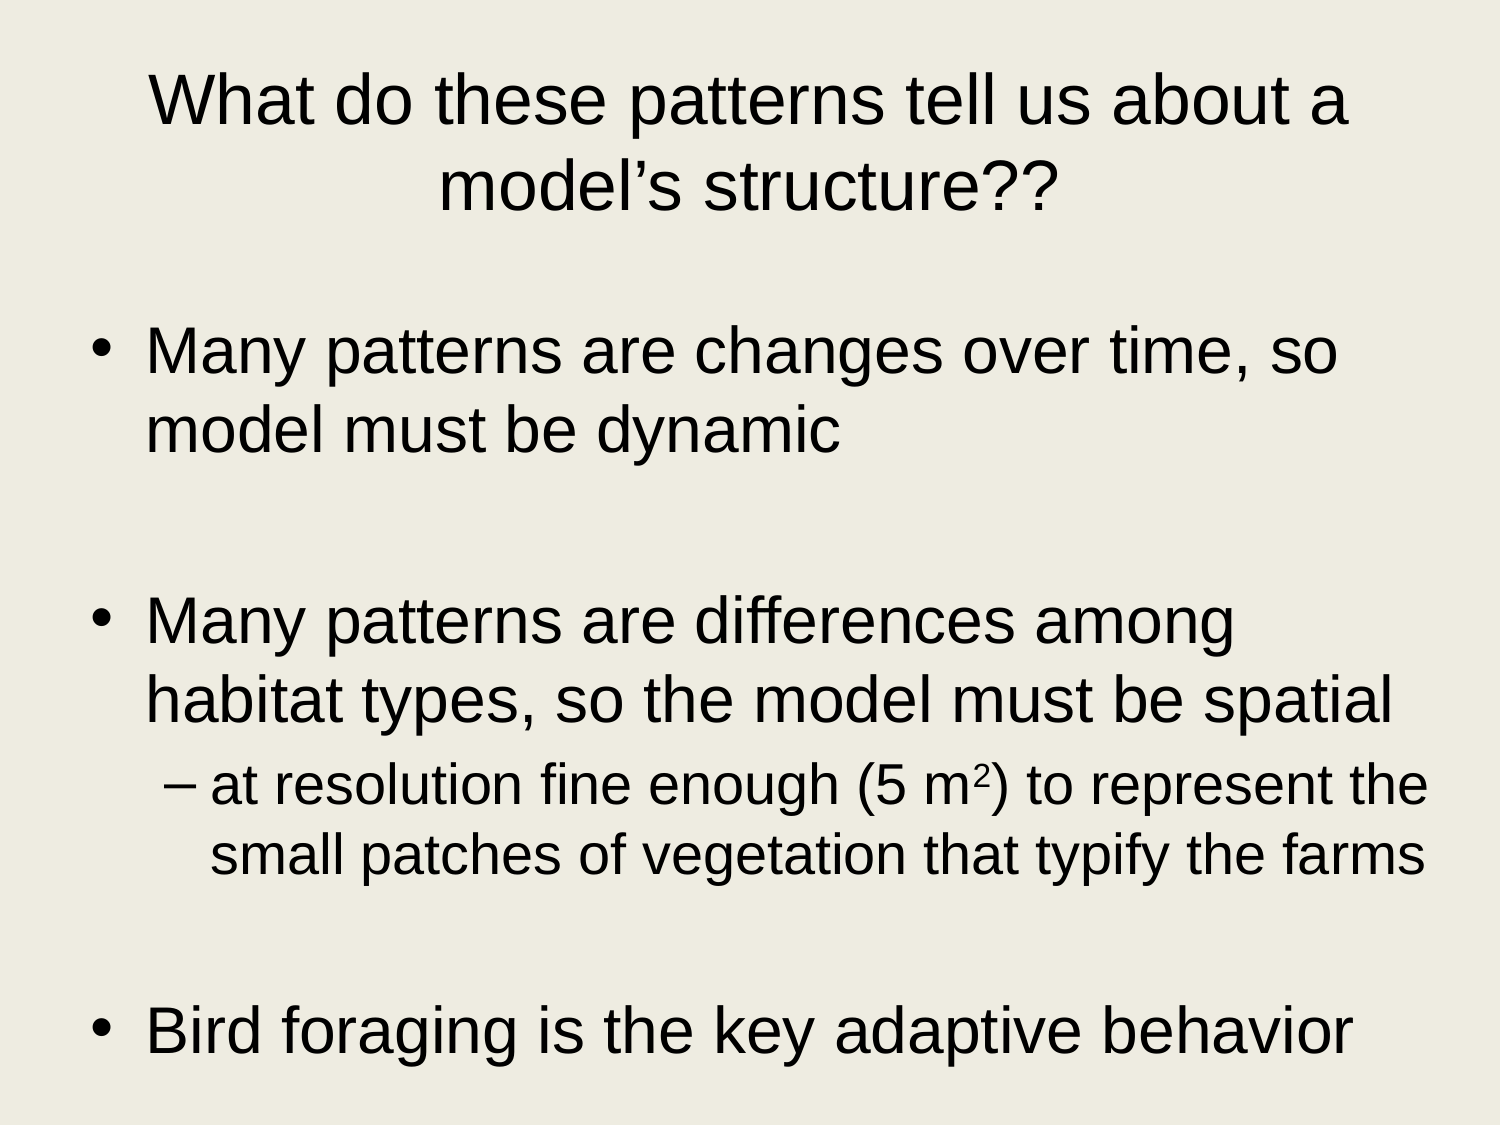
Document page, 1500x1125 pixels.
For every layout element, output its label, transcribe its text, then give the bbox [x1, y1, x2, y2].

list Many patterns are changes over time, so model must be dynamic Many patterns are differences among habitat types, so the model must be spatial at resolution fine enough (5 m2) to represent the small patches of vegetation that typify the farms Bird foraging is the key adaptive behavior [75, 299, 1450, 1088]
title What do these patterns tell us about a model’s structure?? [75, 45, 1425, 233]
